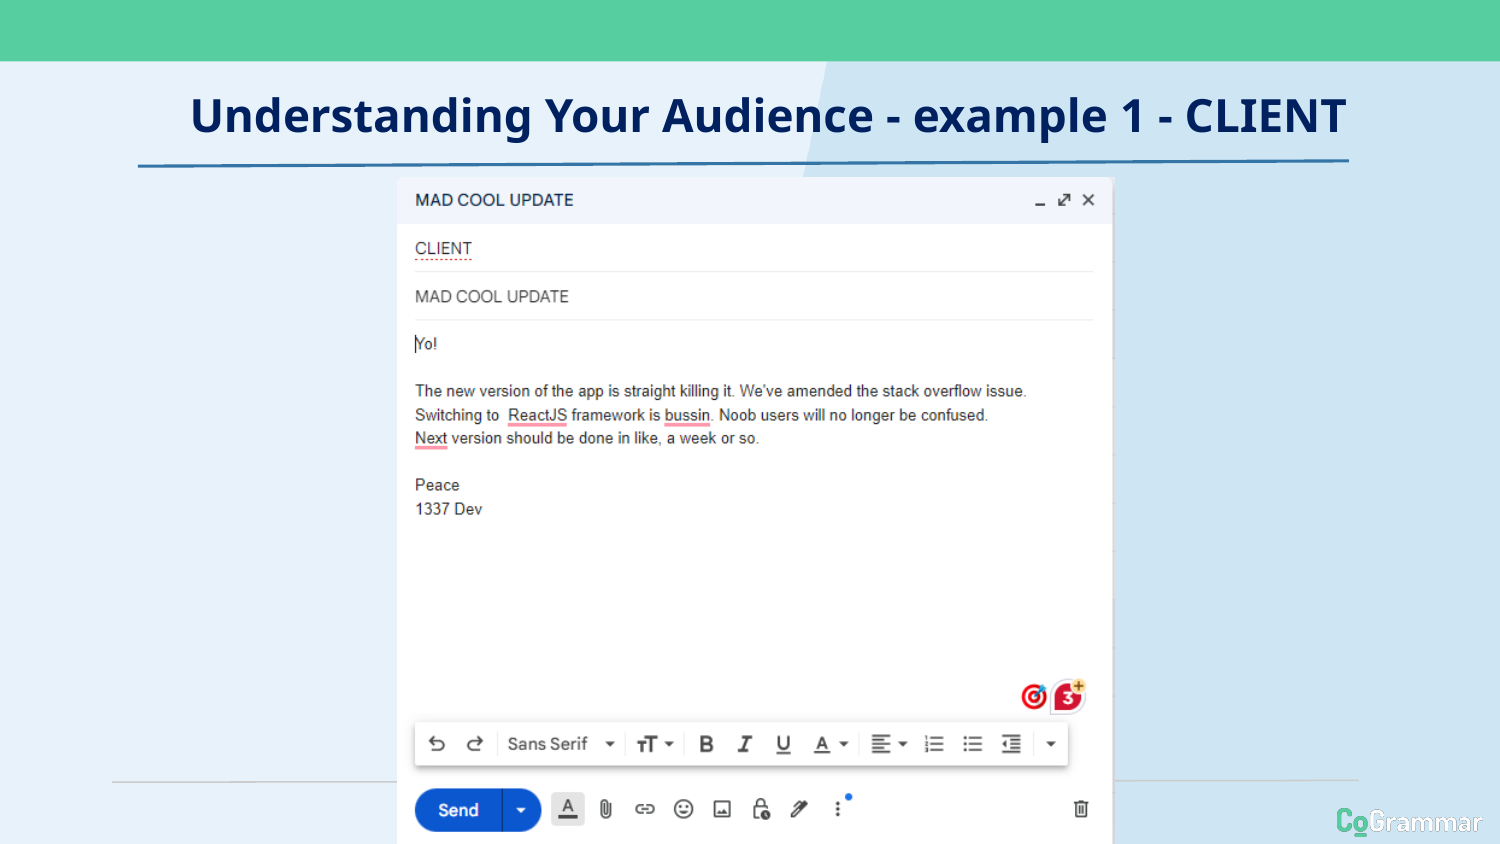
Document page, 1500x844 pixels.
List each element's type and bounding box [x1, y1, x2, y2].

picture [0, 0, 1500, 844]
text_box [137, 160, 1350, 167]
